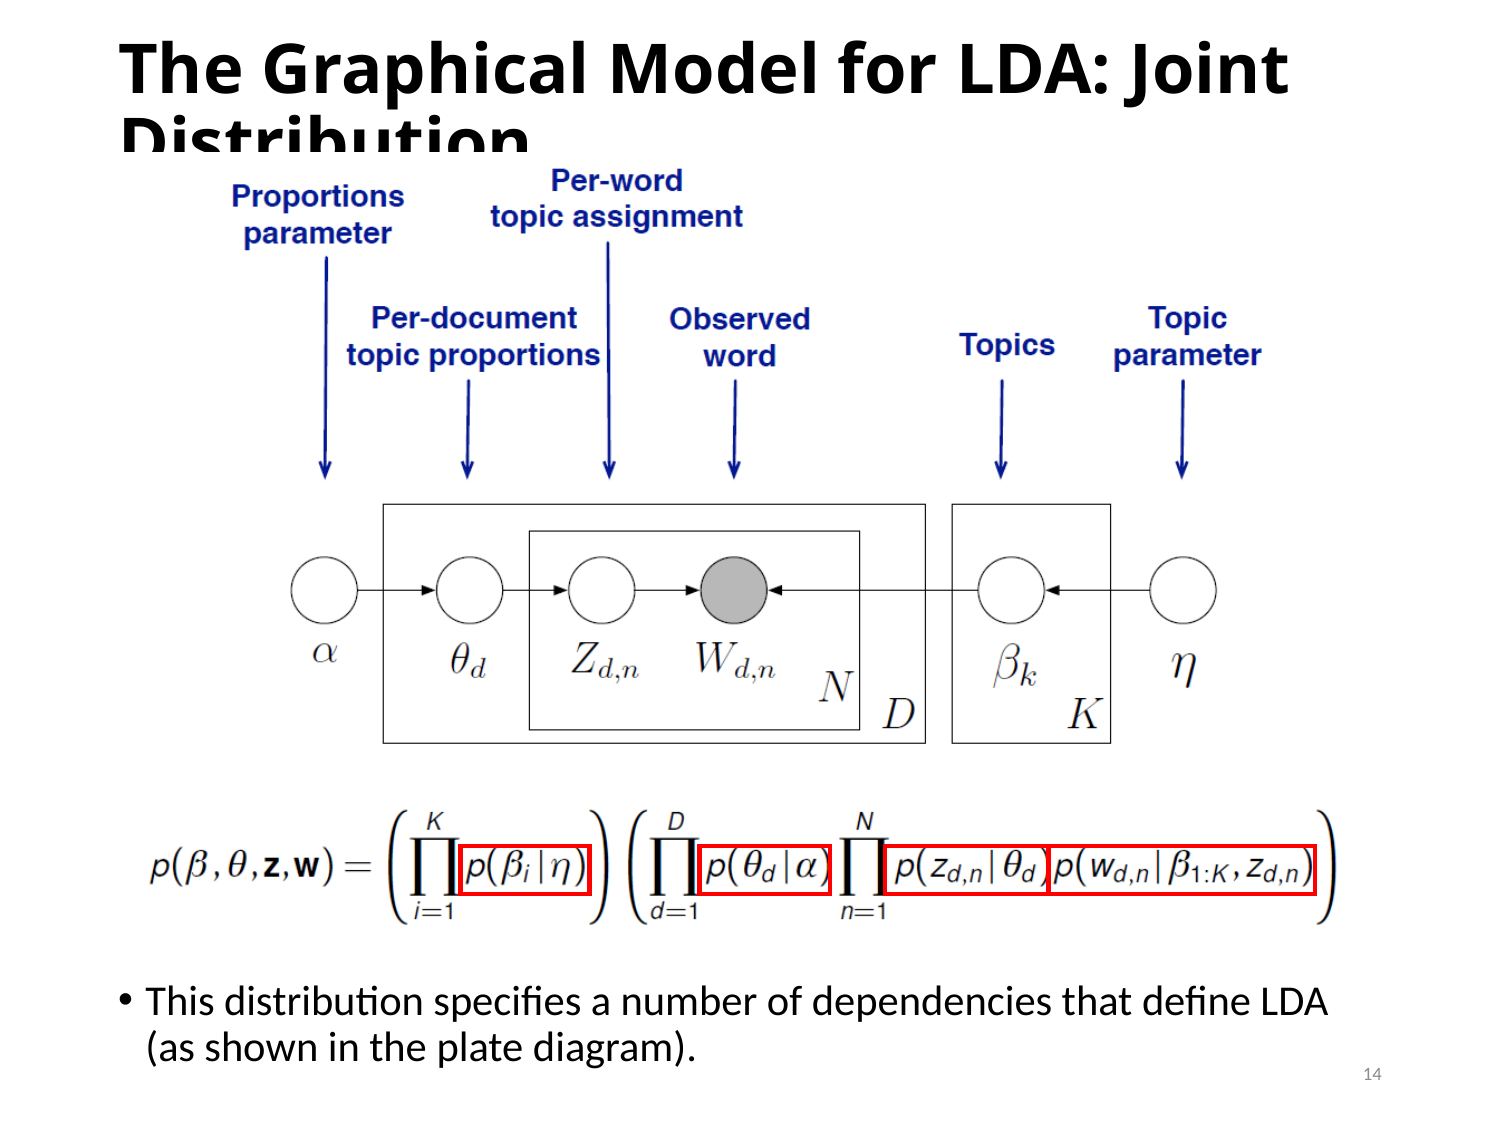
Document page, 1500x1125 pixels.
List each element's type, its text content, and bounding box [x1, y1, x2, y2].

list This distribution specifies a number of dependencies that define LDA (as shown in the plate diagram). [103, 971, 1397, 1079]
title The Graphical Model for LDA: Joint Distribution [103, 0, 1484, 218]
slide_number 14 [1059, 1042, 1397, 1103]
picture [105, 152, 1399, 946]
